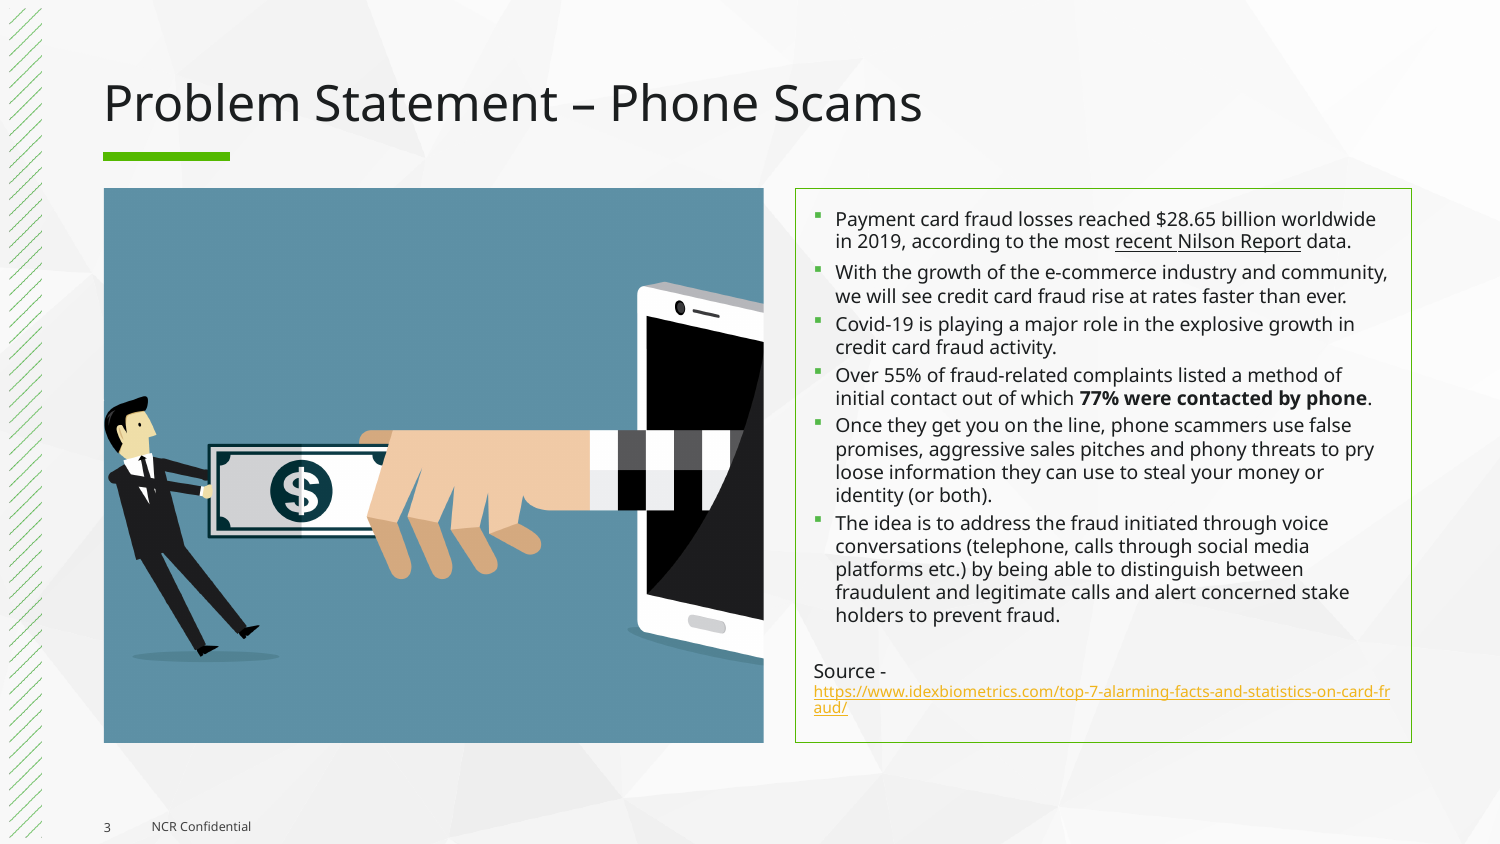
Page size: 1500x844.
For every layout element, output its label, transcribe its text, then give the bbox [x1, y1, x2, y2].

list Payment card fraud losses reached $28.65 billion worldwide in 2019, according to the most recent Nilson Report data. With the growth of the e-commerce industry and community, we will see credit card fraud rise at rates faster than ever. Covid-19 is playing a major role in the explosive growth in credit card fraud activity. Over 55% of fraud-related complaints listed a method of initial contact out of which 77% were contacted by phone. Once they get you on the line, phone scammers use false promises, aggressive sales pitches and phony threats to pry loose information they can use to steal your money or identity (or both). The idea is to address the fraud initiated through voice conversations (telephone, calls through social media platforms etc.) by being able to distinguish between fraudulent and legitimate calls and alert concerned stake holders to prevent fraud. Source - https://www.idexbiometrics.com/top-7-alarming-facts-and-statistics-on-card-fraud/ [795, 188, 1412, 743]
picture [0, 0, 1500, 844]
slide_number 3 [103, 811, 129, 844]
title Problem Statement – Phone Scams [103, 24, 1452, 188]
footer NCR Confidential [151, 811, 658, 844]
